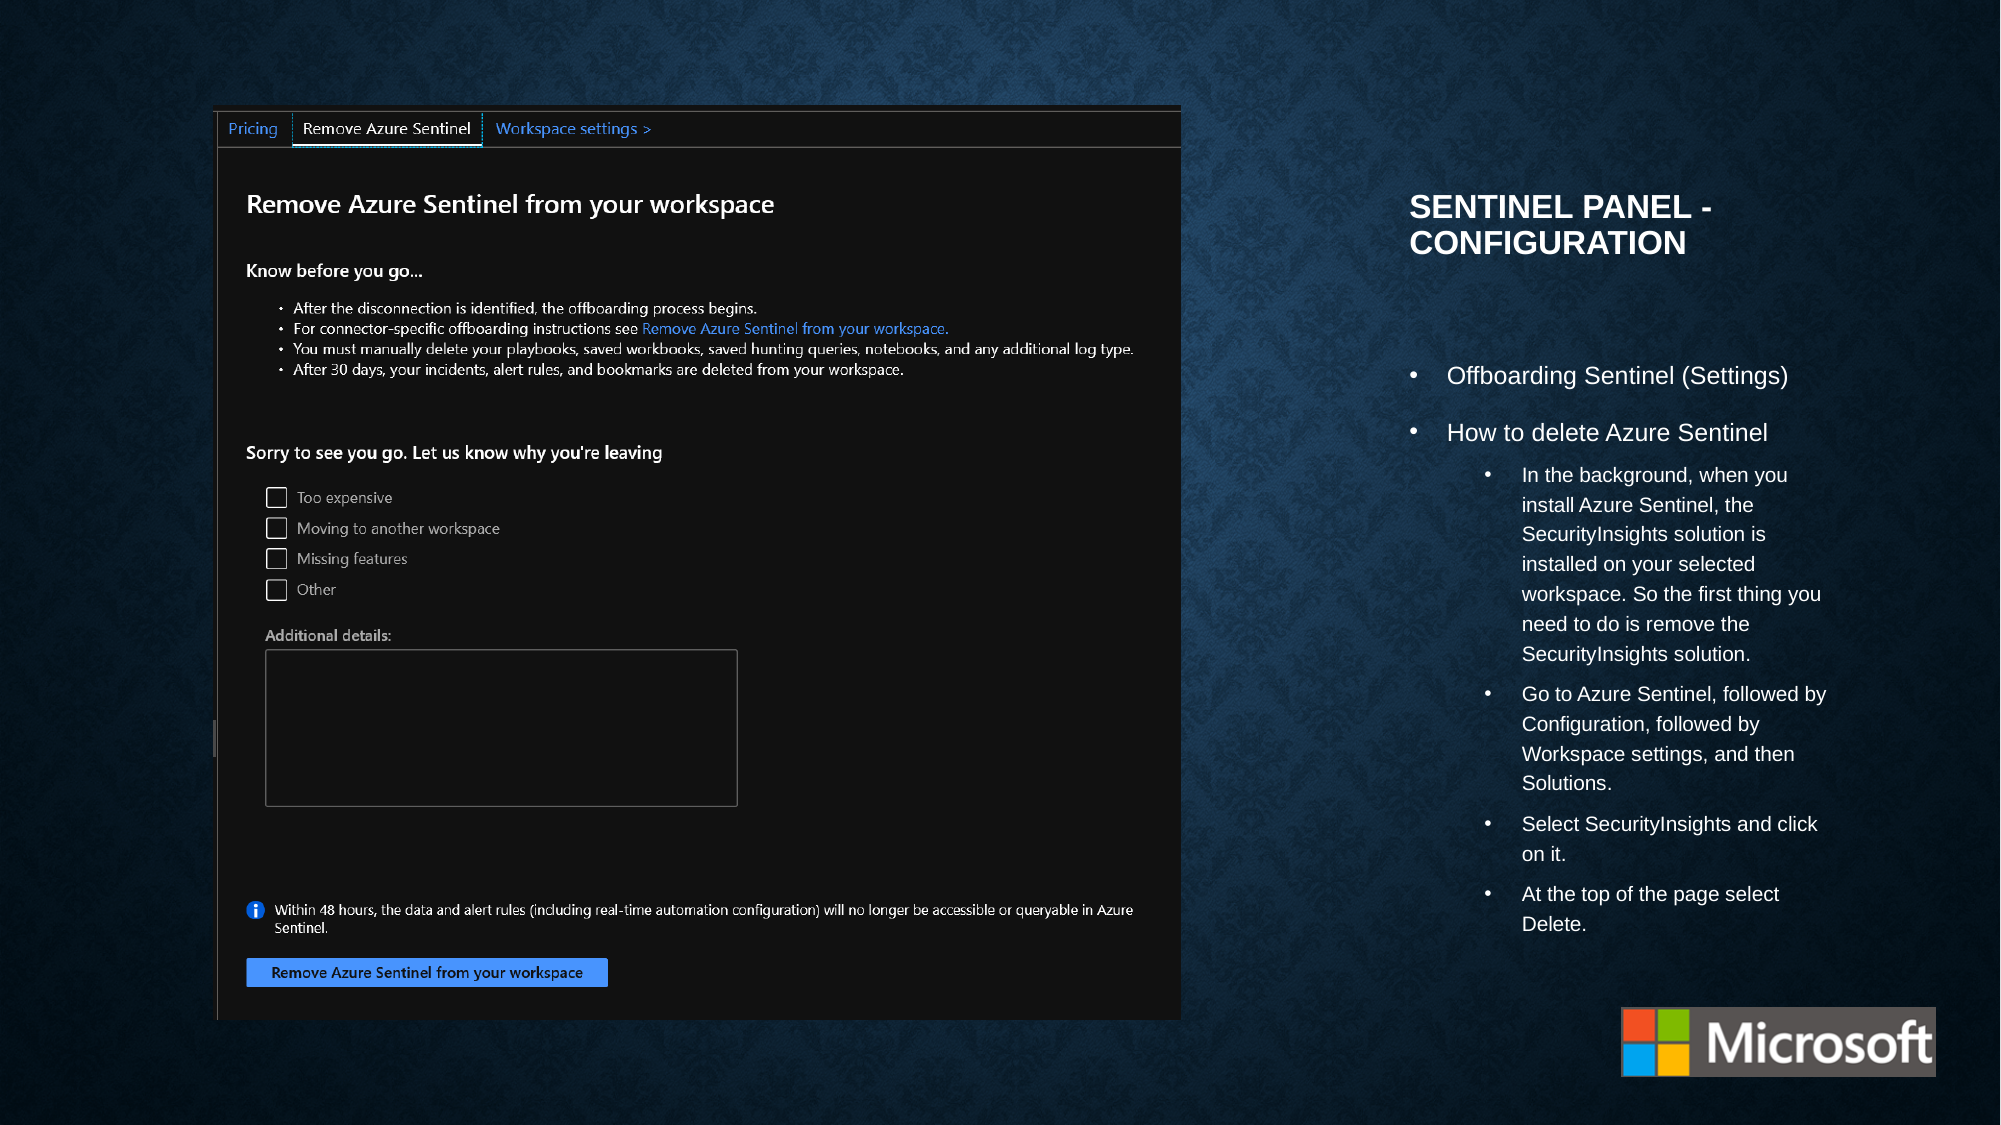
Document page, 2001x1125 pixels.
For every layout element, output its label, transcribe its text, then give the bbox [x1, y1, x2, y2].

picture [1620, 1006, 1936, 1077]
list Offboarding Sentinel (Settings) How to delete Azure Sentinel In the background, when you install Azure Sentinel, the SecurityInsights solution is installed on your selected workspace. So the first thing you need to do is remove the SecurityInsights solution. Go to Azure Sentinel, followed by Configuration, followed by Workspace settings, and then Solutions. Select SecurityInsights and click on it. At the top of the page select Delete. [1394, 269, 1849, 1020]
picture [213, 104, 1182, 1020]
title Sentinel Panel - Configuration [1394, 105, 1849, 269]
